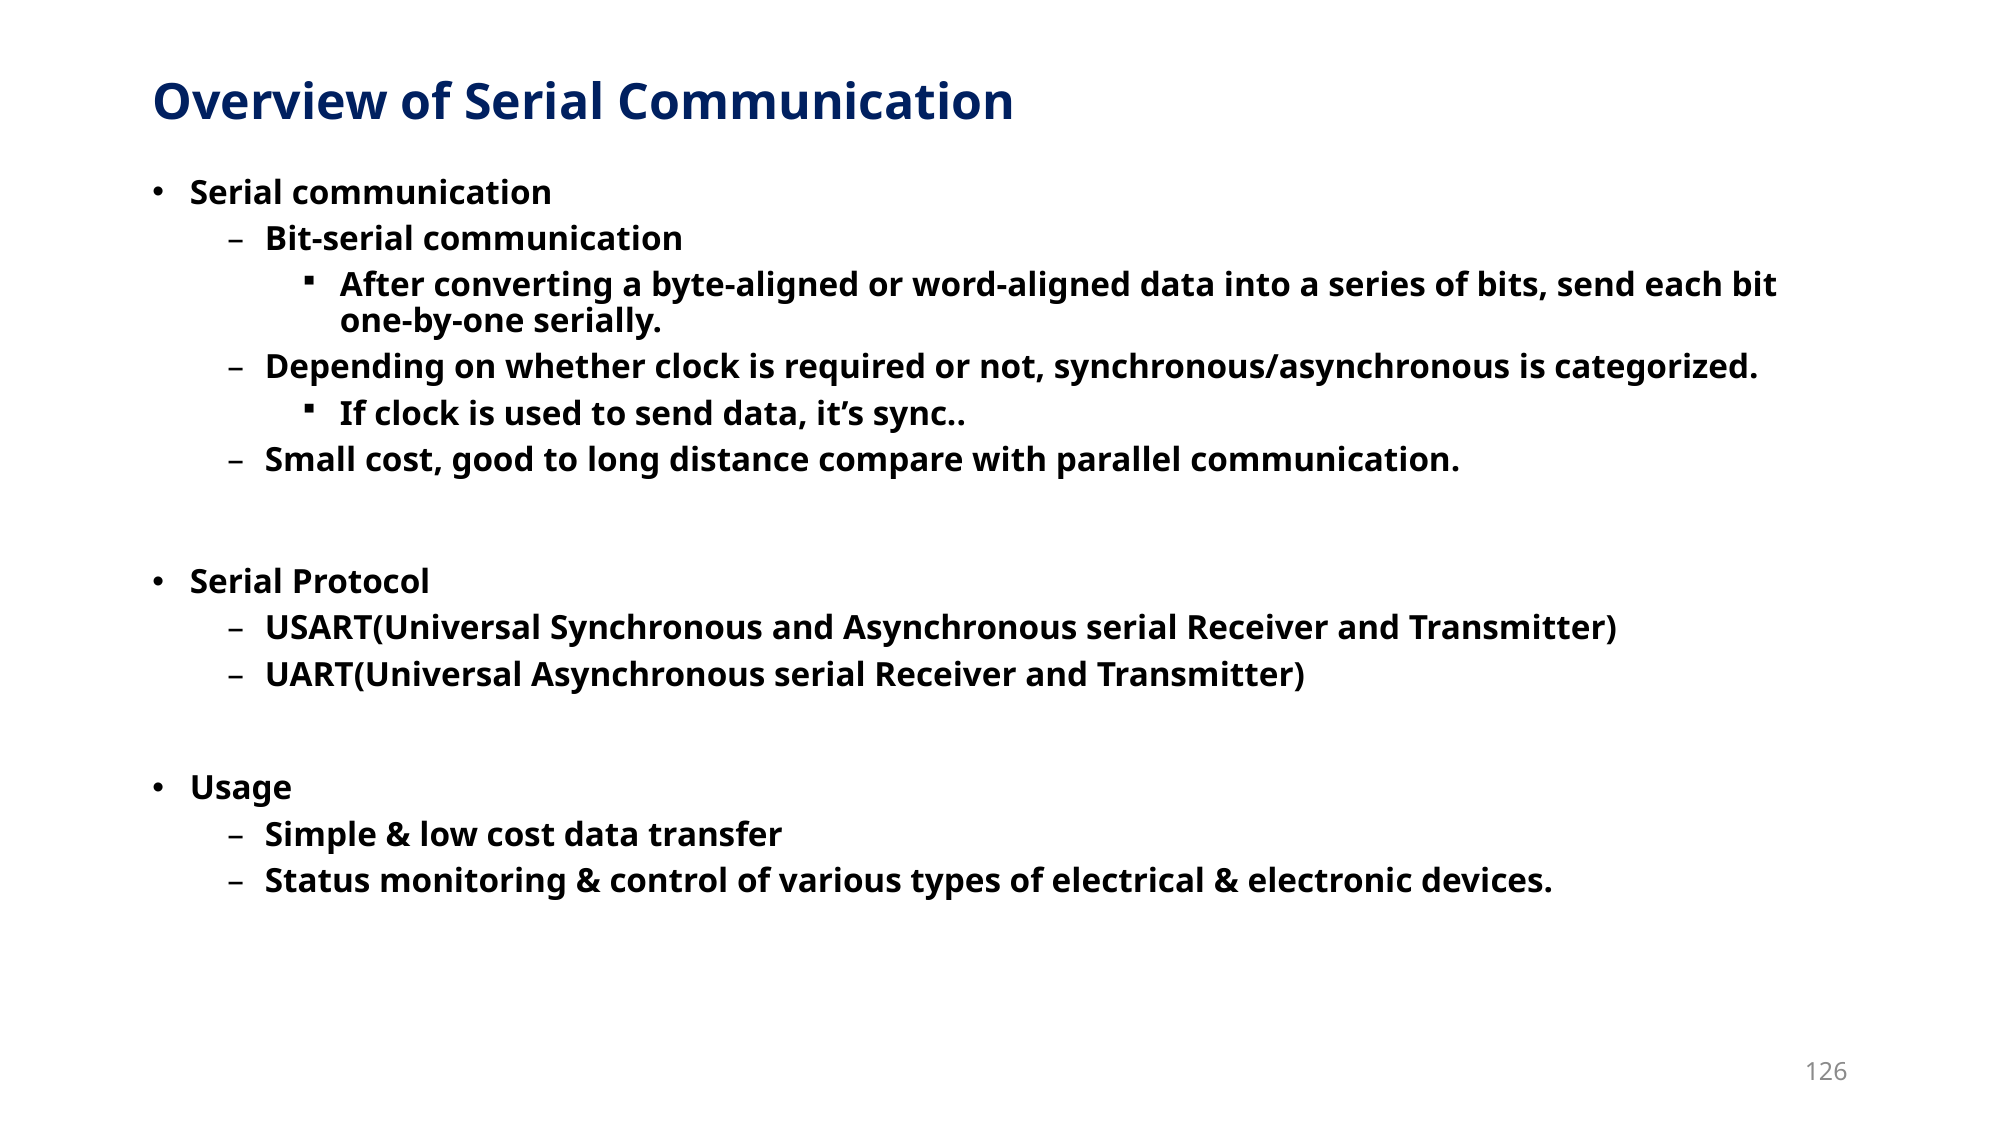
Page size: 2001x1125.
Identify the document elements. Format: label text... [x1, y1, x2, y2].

title Overview of Serial Communication [137, 67, 1863, 139]
slide_number 126 [1412, 1042, 1863, 1103]
list Serial communication Bit-serial communication After converting a byte-aligned or word-aligned data into a series of bits, send each bit one-by-one serially. Depending on whether clock is required or not, synchronous/asynchronous is categorized. If clock is used to send data, it’s sync.. Small cost, good to long distance compare with parallel communication. Serial Protocol USART(Universal Synchronous and Asynchronous serial Receiver and Transmitter) UART(Universal Asynchronous serial Receiver and Transmitter) Usage Simple & low cost data transfer Status monitoring & control of various types of electrical & electronic devices. [137, 167, 1863, 1014]
